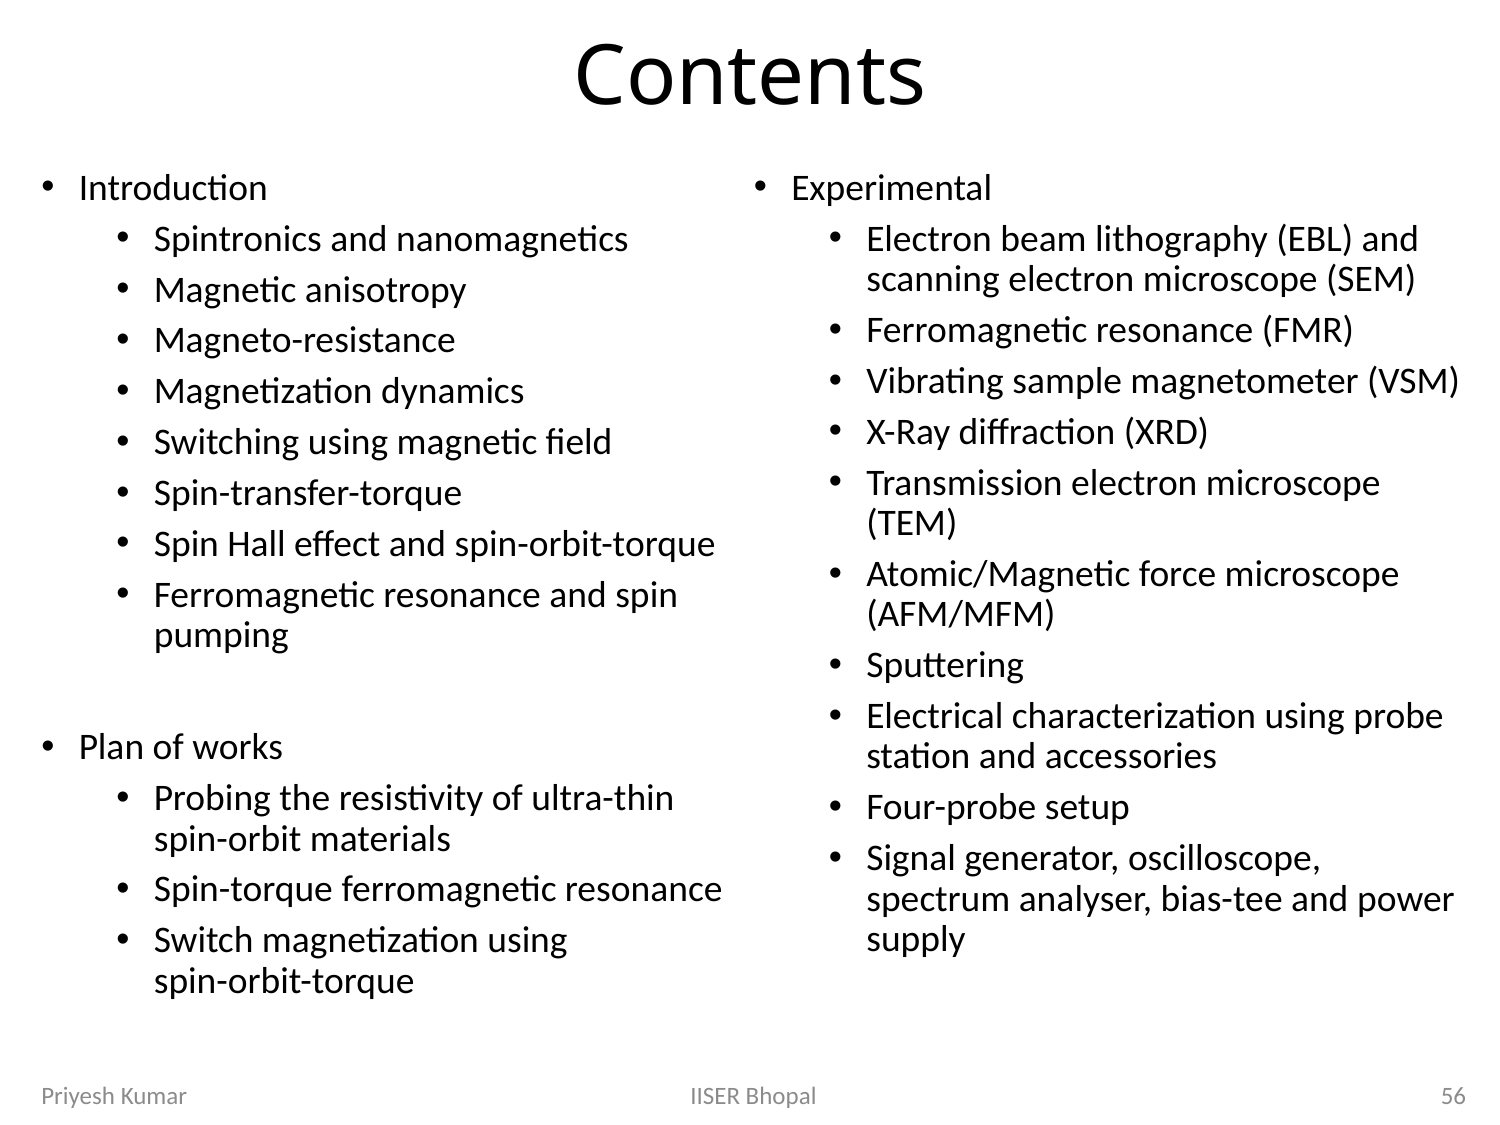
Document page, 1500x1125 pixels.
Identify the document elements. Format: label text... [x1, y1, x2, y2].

slide_number 56 [1143, 1065, 1482, 1125]
footer IISER Bhopal [500, 1064, 1007, 1125]
list Introduction Spintronics and nanomagnetics Magnetic anisotropy Magneto-resistance Magnetization dynamics Switching using magnetic field Spin-transfer-torque Spin Hall effect and spin-orbit-torque Ferromagnetic resonance and spin pumping Plan of works Probing the resistivity of ultra-thin spin-orbit materials Spin-torque ferromagnetic resonance Switch magnetization using spin-orbit-torque Experimental Electron beam lithography (EBL) and scanning electron microscope (SEM) Ferromagnetic resonance (FMR) Vibrating sample magnetometer (VSM) X-Ray diffraction (XRD) Transmission electron microscope (TEM) Atomic/Magnetic force microscope (AFM/MFM) Sputtering Electrical characterization using probe station and accessories Four-probe setup Signal generator, oscilloscope, spectrum analyser, bias-tee and power supply [26, 160, 1482, 1065]
slide_number Priyesh Kumar [26, 1065, 364, 1125]
title Contents [0, 0, 1500, 157]
